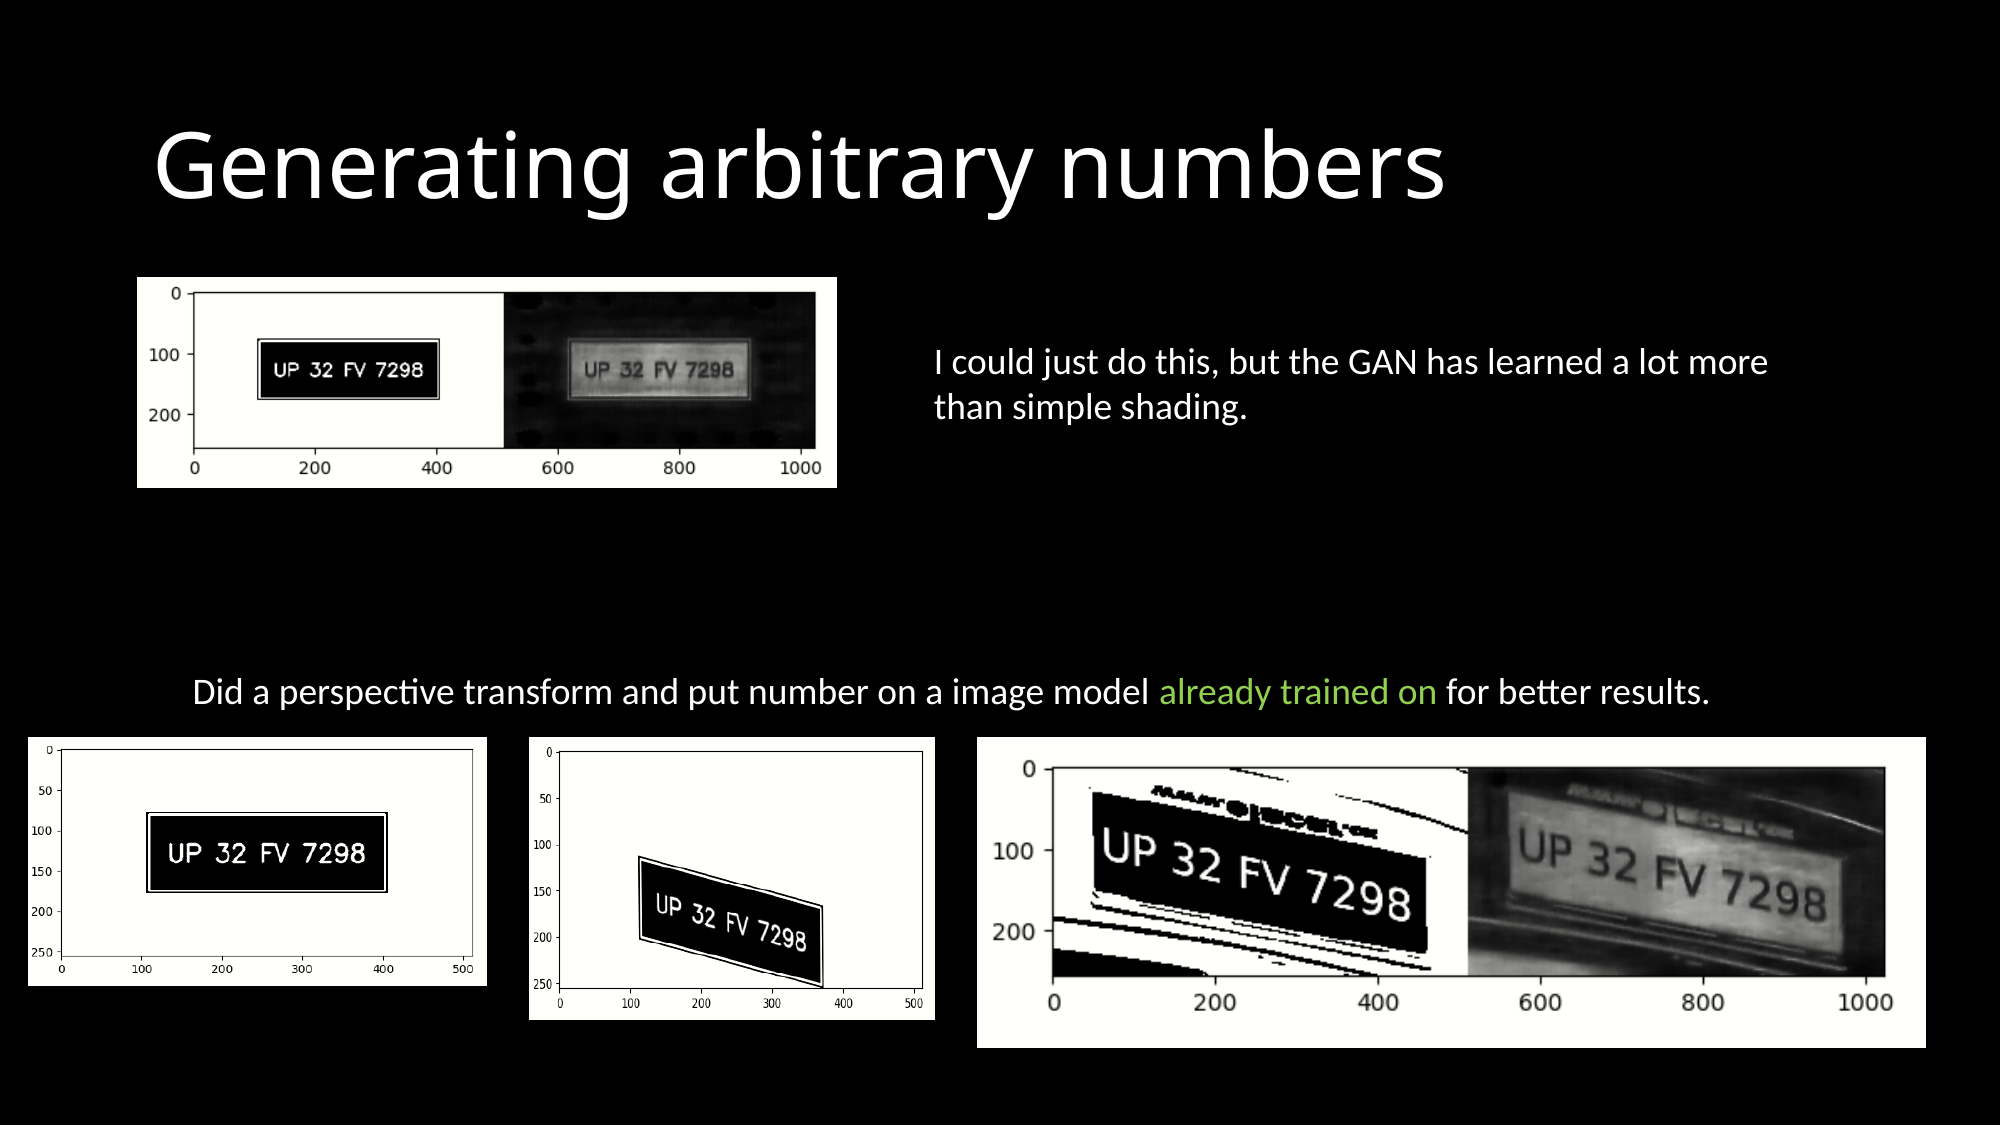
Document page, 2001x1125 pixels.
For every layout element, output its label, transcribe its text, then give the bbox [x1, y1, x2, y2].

text_box Did a perspective transform and put number on a image model already trained on for better results. [177, 659, 1822, 719]
text_box I could just do this, but the GAN has learned a lot more than simple shading. [918, 329, 1818, 434]
picture [137, 276, 837, 488]
text_box Generating arbitrary numbers [137, 59, 1863, 278]
picture [28, 737, 487, 986]
picture [977, 737, 1926, 1048]
picture [529, 737, 936, 1020]
